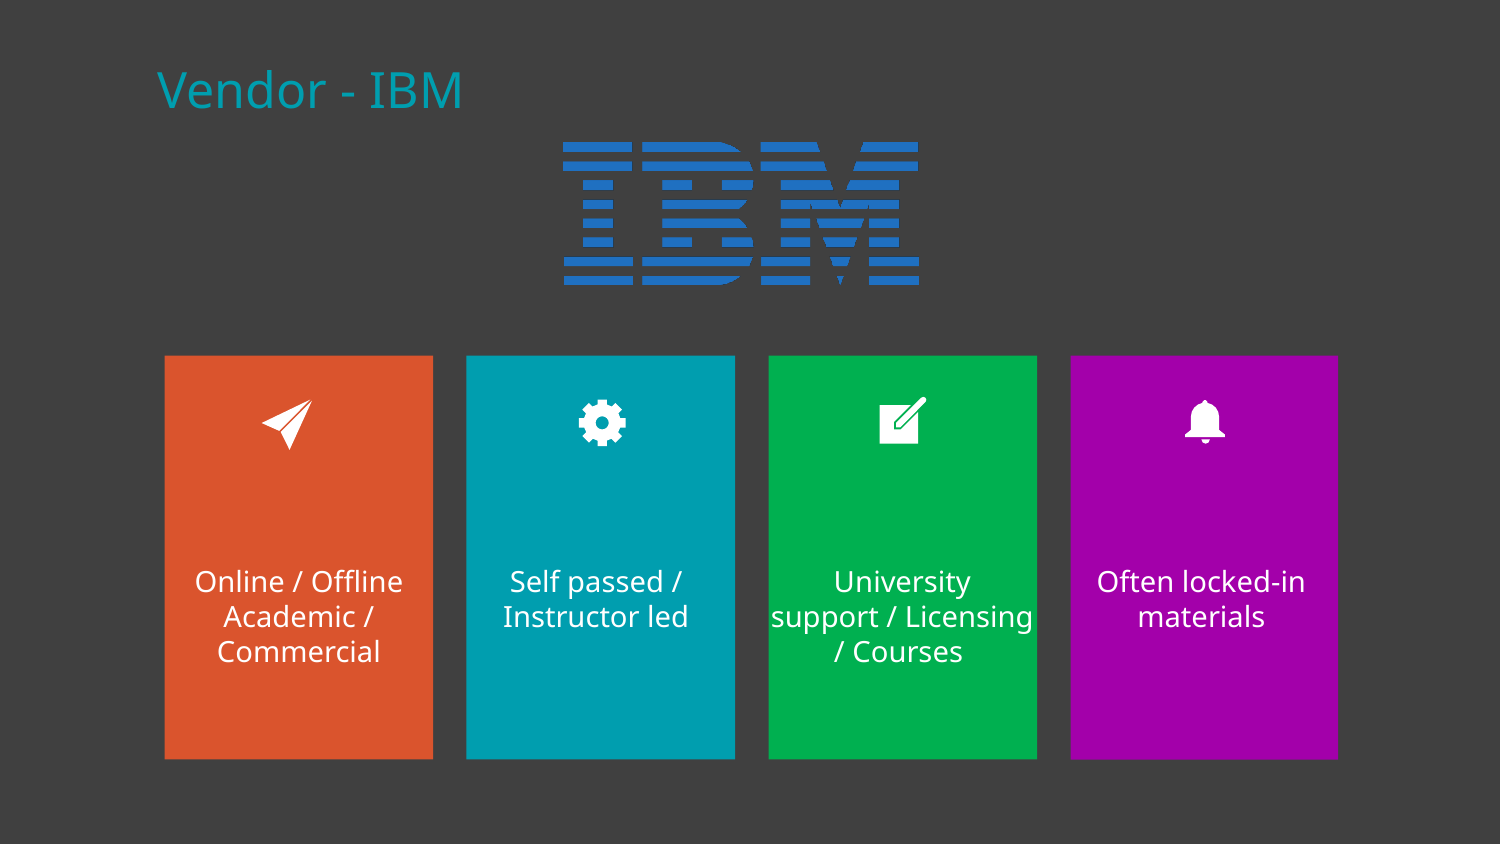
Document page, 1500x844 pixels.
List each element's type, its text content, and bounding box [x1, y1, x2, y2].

text_box Vendor - IBM [157, 58, 1238, 134]
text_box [164, 396, 1335, 609]
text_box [164, 355, 1339, 402]
picture [563, 142, 919, 285]
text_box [164, 611, 1339, 760]
